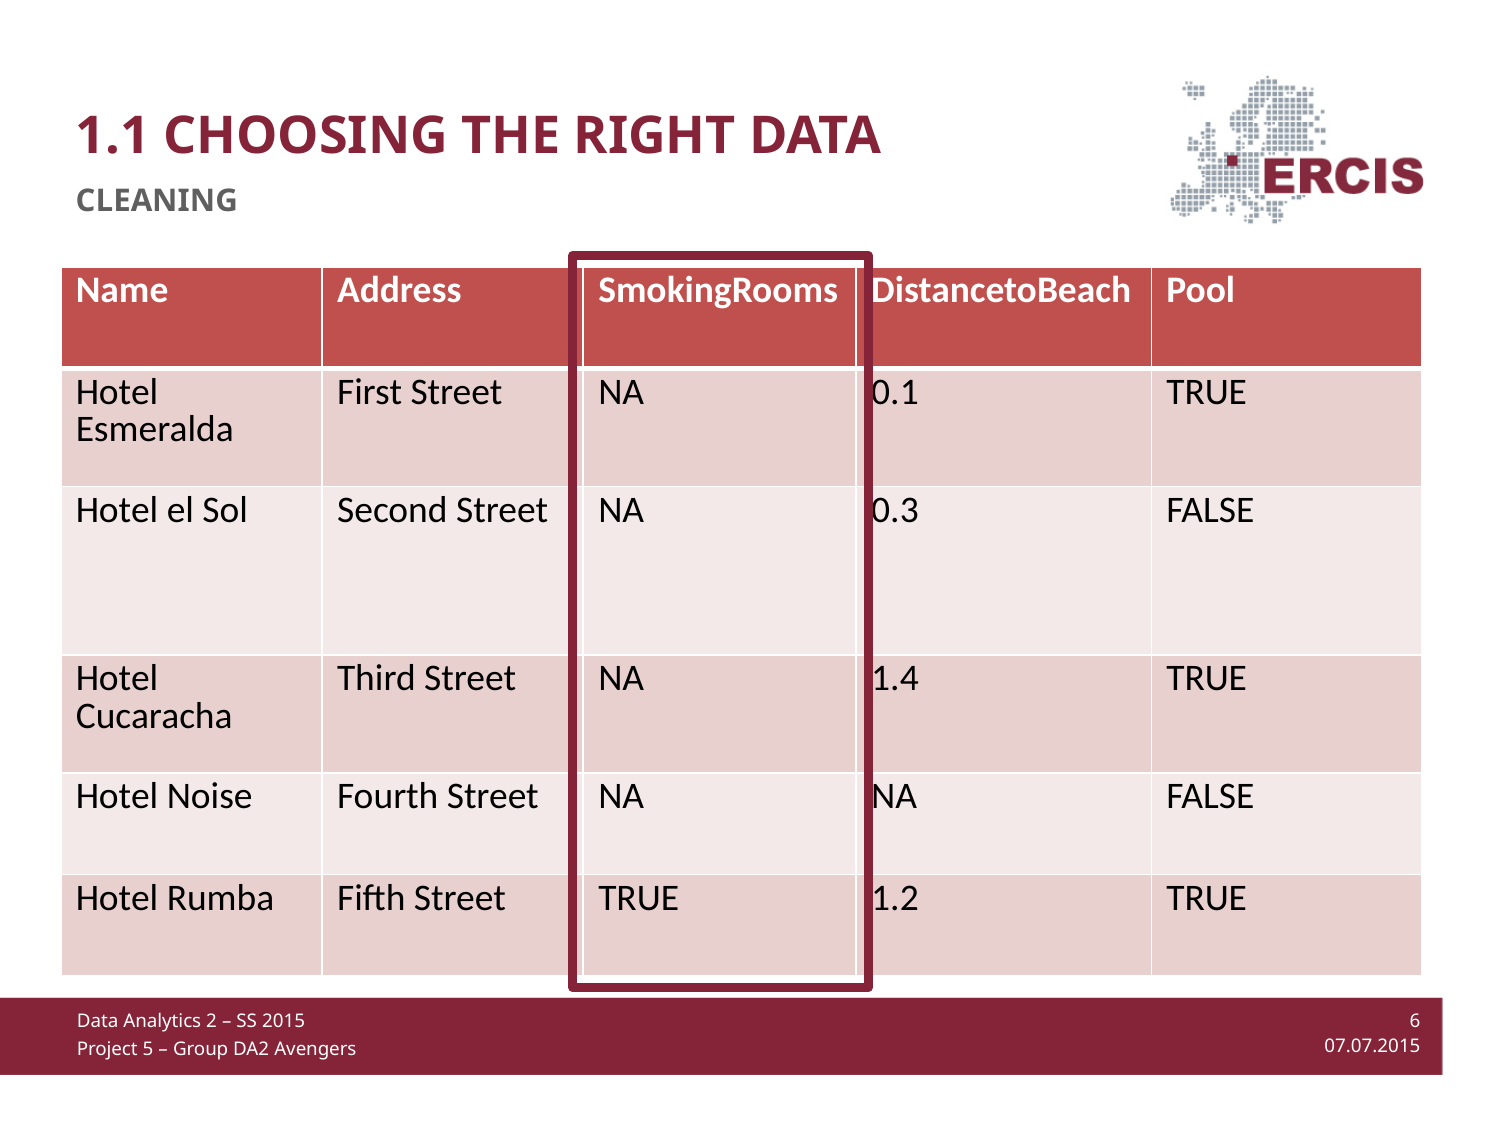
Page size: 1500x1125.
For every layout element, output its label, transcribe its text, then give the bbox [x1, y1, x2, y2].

table_cell TRUE [1152, 371, 1421, 486]
table_cell Hotel Cucaracha [62, 656, 321, 772]
table_header Name [62, 268, 321, 366]
table_cell TRUE [1152, 875, 1421, 975]
table_cell FALSE [1152, 487, 1421, 654]
table_header Pool [1152, 268, 1421, 366]
table_cell Fifth Street [323, 875, 571, 975]
table_cell Fourth Street [323, 774, 571, 874]
table_cell Hotel Rumba [62, 875, 321, 975]
list Cleaning [60, 172, 1129, 220]
table_cell 1.4 [870, 656, 1151, 772]
table_cell 1.2 [870, 875, 1151, 975]
list 1.1 choosing the right data [60, 94, 1129, 172]
table_cell Hotel Noise [62, 774, 321, 874]
table_header Address [323, 268, 571, 366]
table_cell Third Street [323, 656, 571, 772]
table_cell FALSE [1152, 774, 1421, 874]
table_cell First Street [323, 371, 571, 486]
table_cell Hotel Esmeralda [62, 371, 321, 486]
picture [0, 0, 1500, 1125]
table_cell 0.1 [870, 371, 1151, 486]
table_cell Second Street [323, 487, 571, 654]
table_cell Hotel el Sol [62, 487, 321, 654]
table_header DistancetoBeach [870, 268, 1151, 366]
text_box [571, 253, 870, 990]
table_cell TRUE [1152, 656, 1421, 772]
table_cell NA [870, 774, 1151, 874]
table_cell 0.3 [870, 487, 1151, 654]
